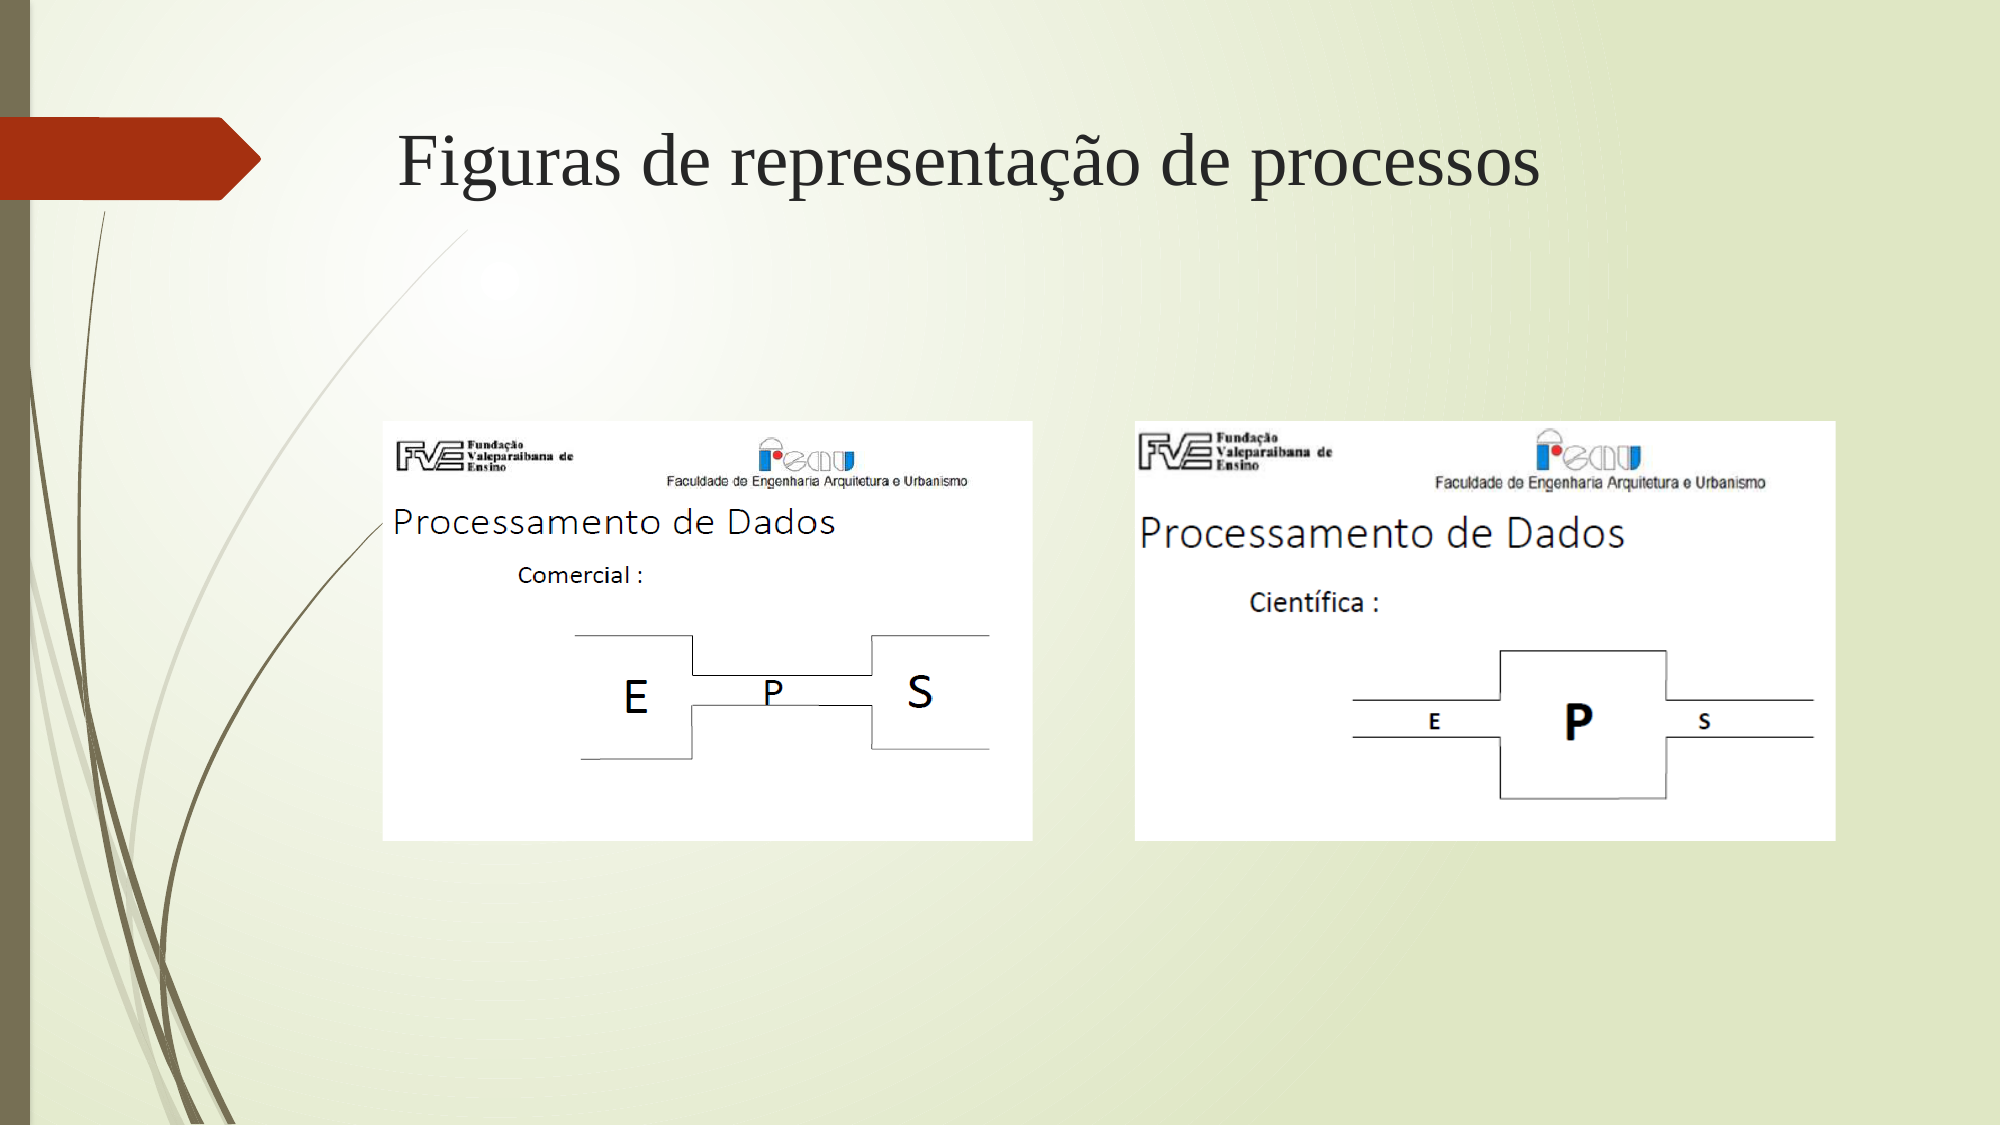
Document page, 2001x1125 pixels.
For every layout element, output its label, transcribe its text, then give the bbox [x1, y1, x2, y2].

title Figuras de representação de processos [382, 102, 1888, 313]
picture [1134, 421, 1836, 842]
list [382, 421, 1033, 841]
